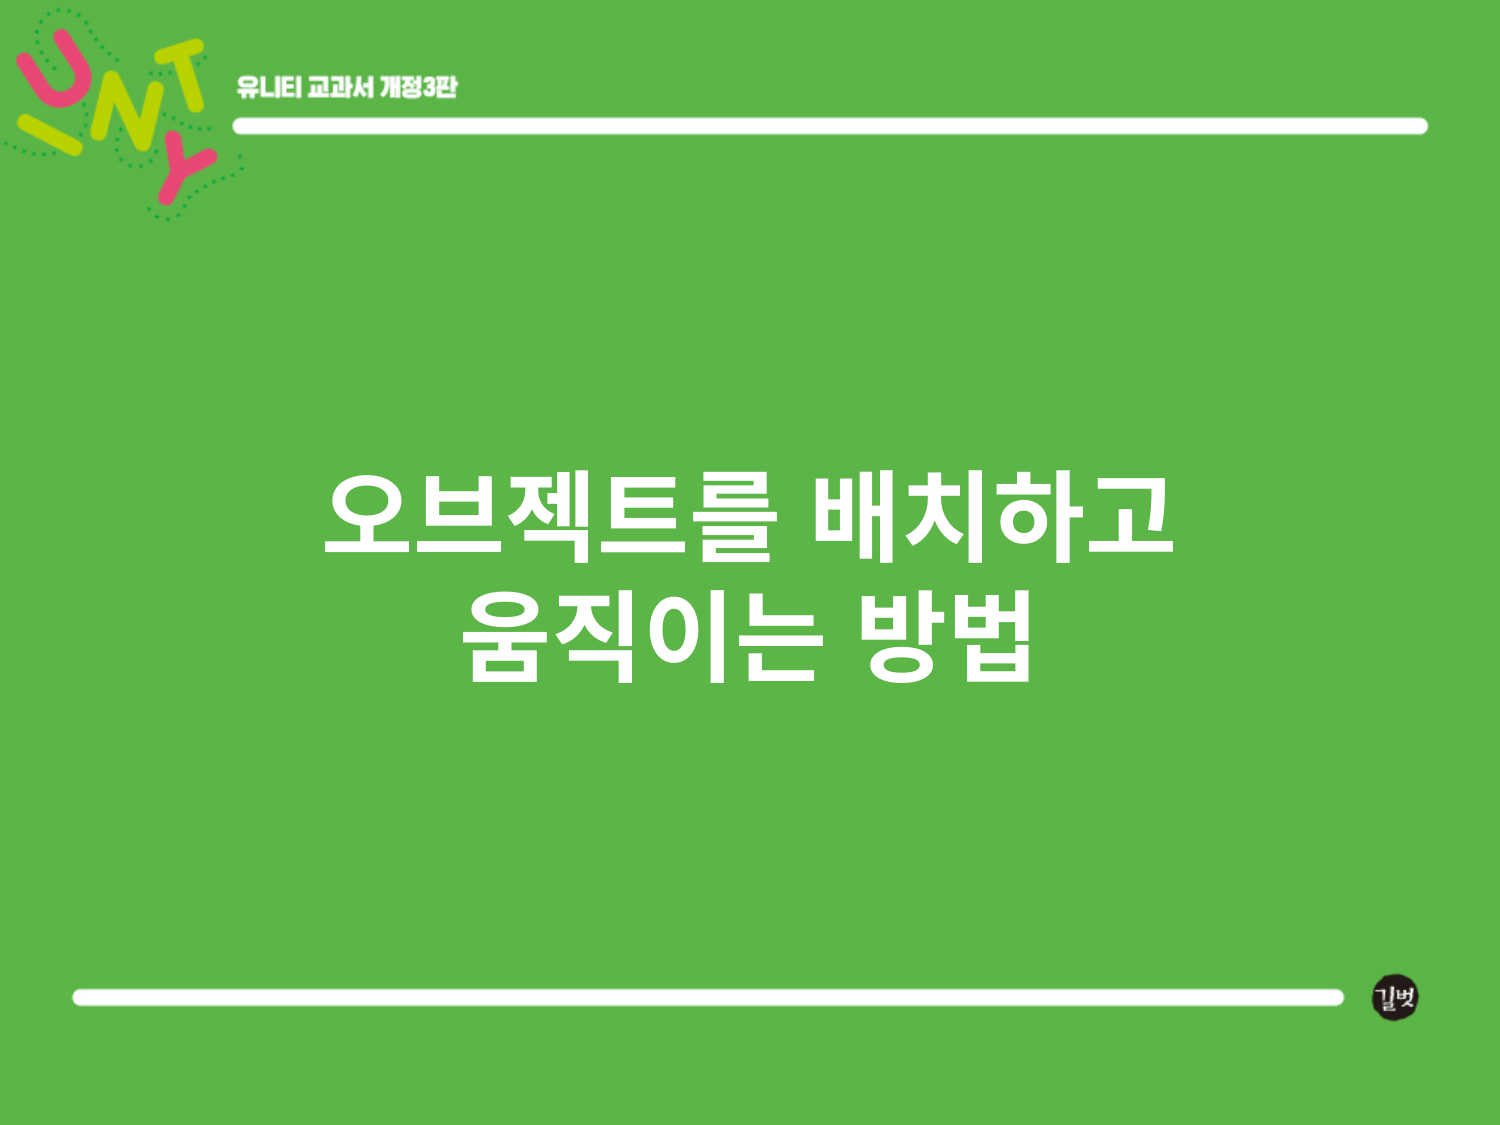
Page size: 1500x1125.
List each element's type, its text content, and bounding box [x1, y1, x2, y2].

picture [0, 695, 1500, 1125]
picture [0, 0, 1500, 454]
title 오브젝트를 배치하고 움직이는 방법 [0, 454, 1500, 695]
